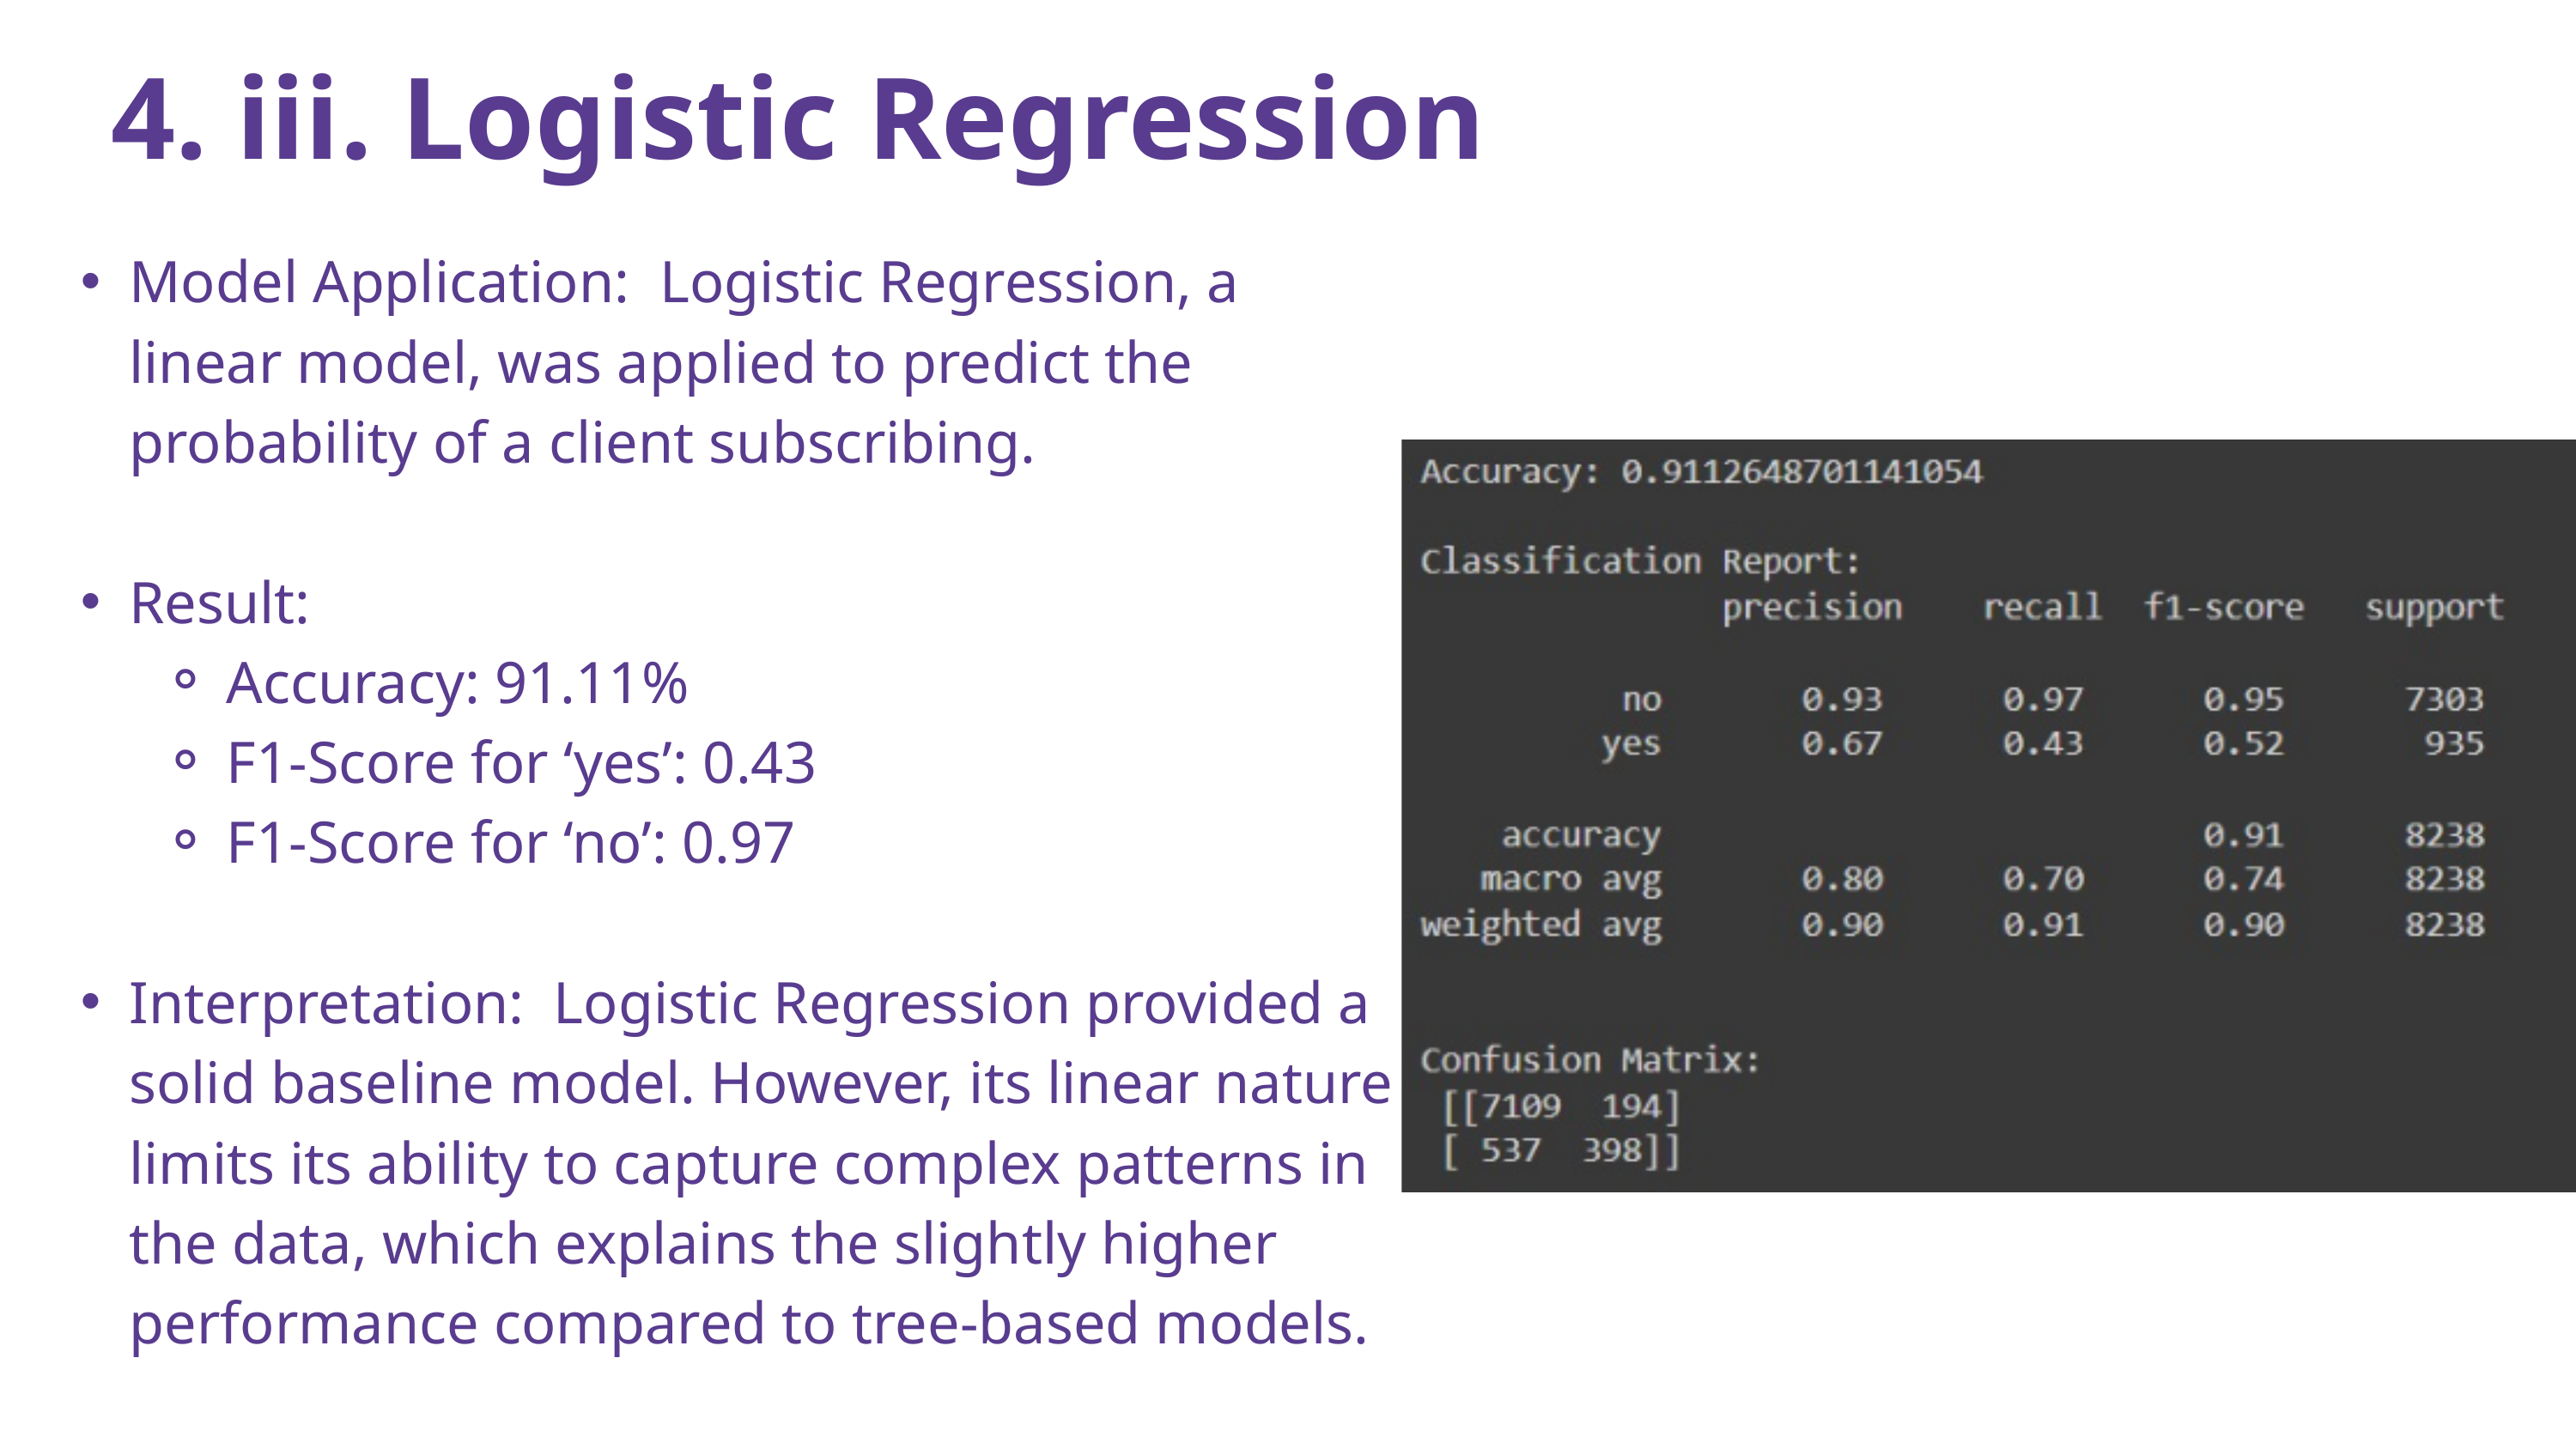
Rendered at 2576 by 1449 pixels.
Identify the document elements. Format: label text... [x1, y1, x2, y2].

text_box [1402, 440, 2576, 1192]
text_box Model Application: Logistic Regression, a linear model, was applied to predict the probability of a client subscribing. Result: Accuracy: 91.11% F1-Score for ‘yes’: 0.43 F1-Score for ‘no’: 0.97 Interpretation: Logistic Regression provided a solid baseline model. However, its linear nature limits its ability to capture complex patterns in the data, which explains the slightly higher performance compared to tree-based models. [32, 233, 1402, 1436]
text_box 4. iii. Logistic Regression [32, 24, 1565, 183]
